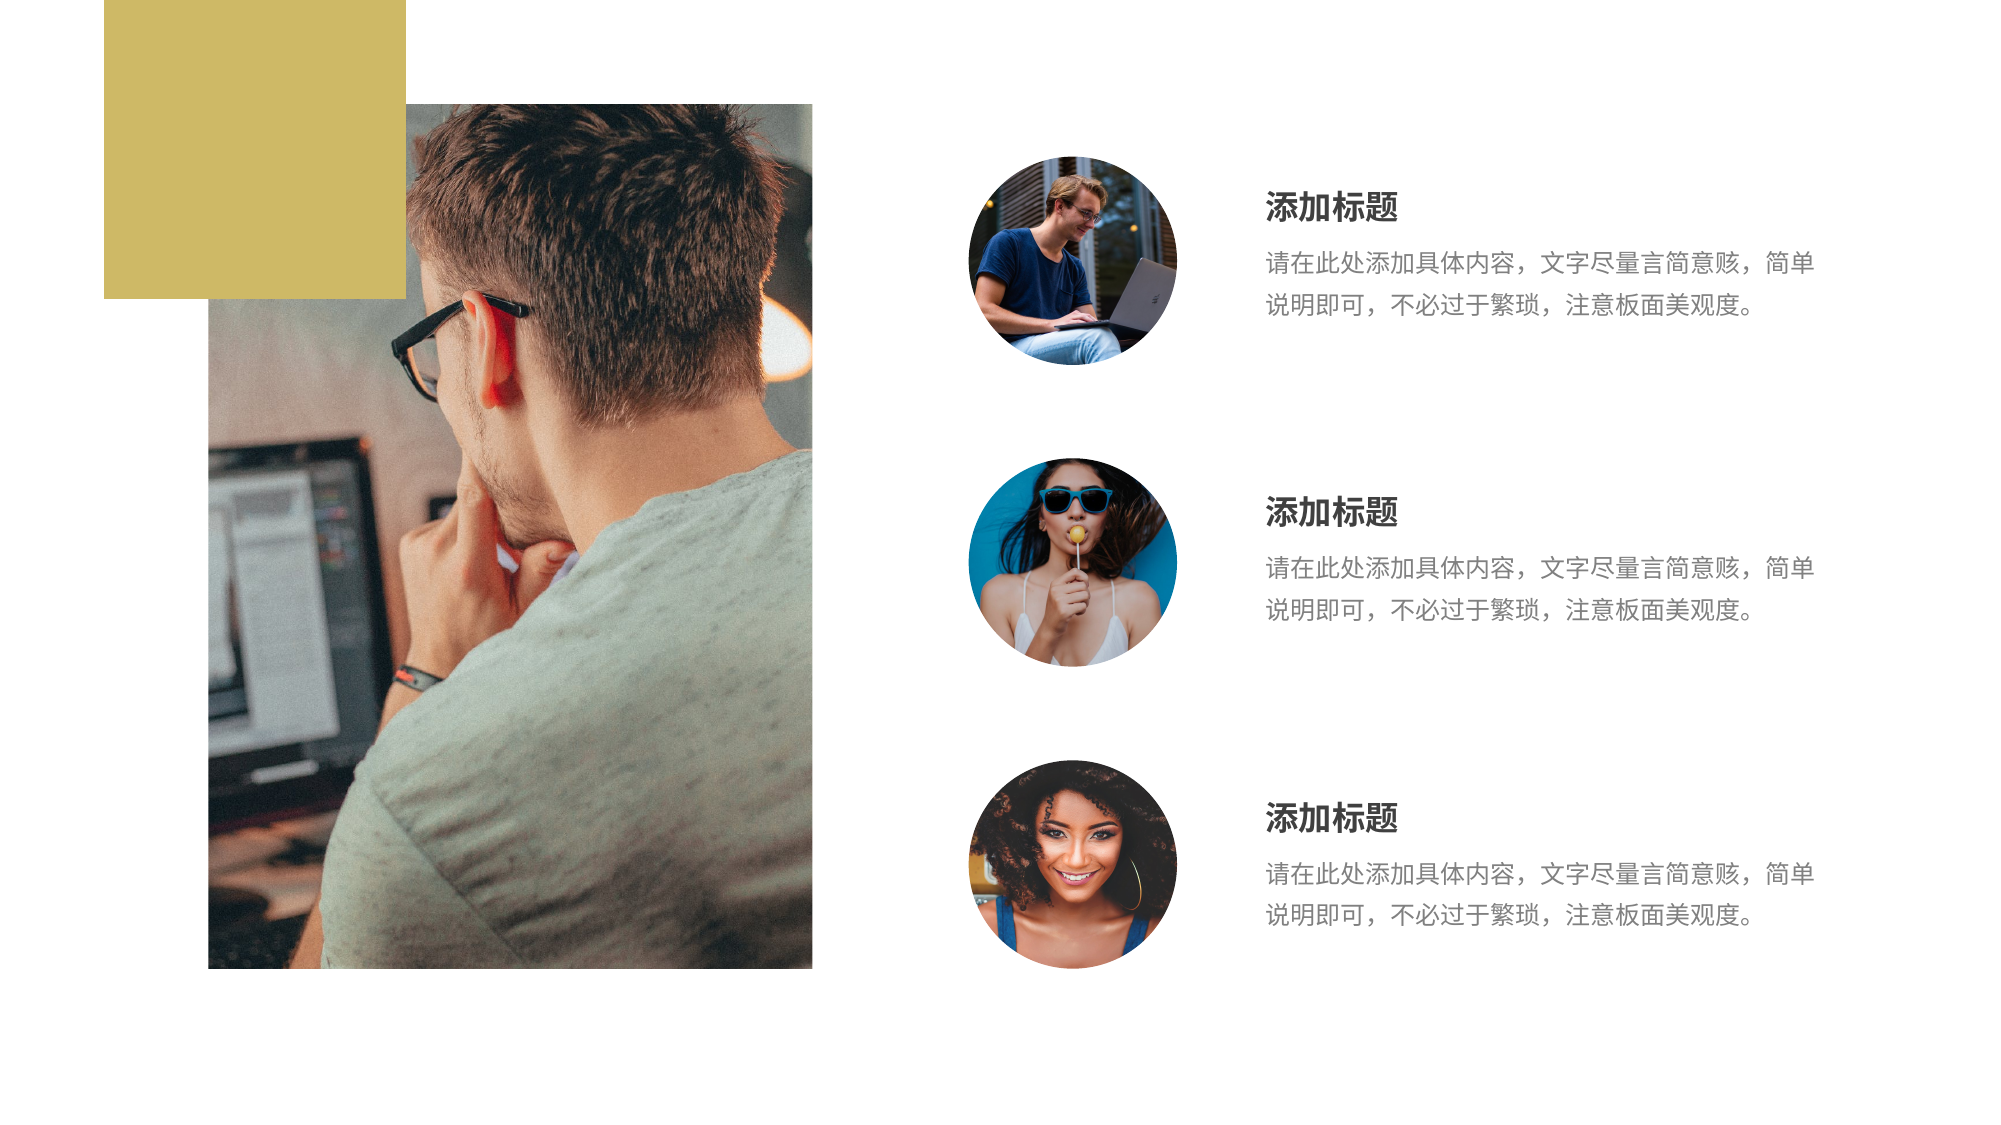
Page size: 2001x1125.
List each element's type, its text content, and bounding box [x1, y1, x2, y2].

text_box 请在此处添加具体内容，文字尽量言简意赅，简单说明即可，不必过于繁琐，注意板面美观度。 [1250, 228, 1847, 327]
text_box [968, 156, 1178, 365]
text_box 请在此处添加具体内容，文字尽量言简意赅，简单说明即可，不必过于繁琐，注意板面美观度。 [1250, 533, 1847, 632]
text_box [208, 104, 813, 969]
text_box 添加标题 [1250, 484, 1431, 539]
text_box 添加标题 [1250, 789, 1431, 844]
text_box 添加标题 [1250, 179, 1431, 234]
text_box [968, 760, 1178, 969]
text_box [968, 458, 1178, 667]
text_box [104, 0, 406, 299]
text_box 请在此处添加具体内容，文字尽量言简意赅，简单说明即可，不必过于繁琐，注意板面美观度。 [1250, 838, 1847, 938]
